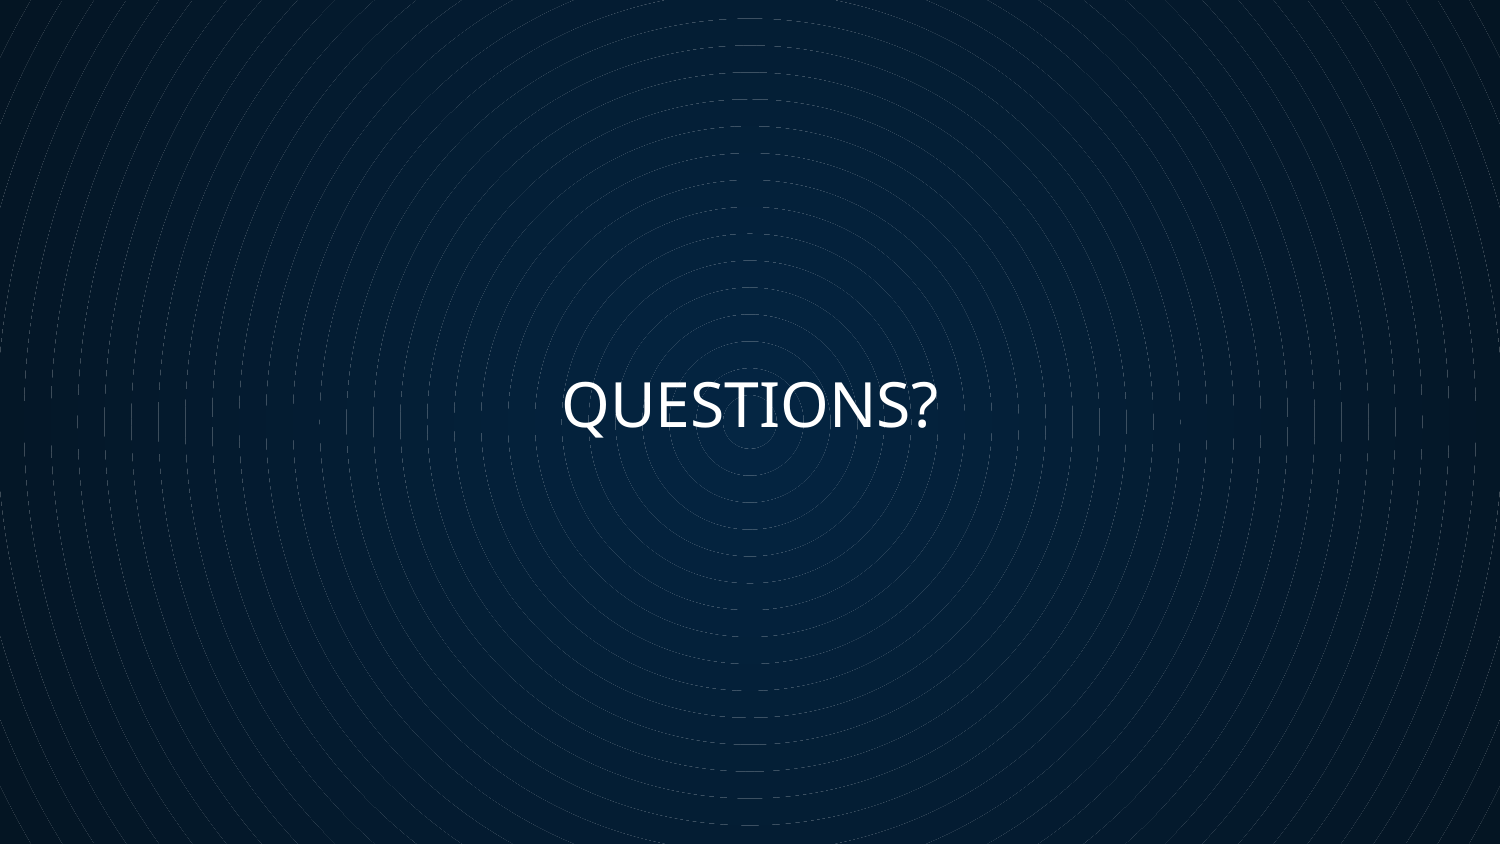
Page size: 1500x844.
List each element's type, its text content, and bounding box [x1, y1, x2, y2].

title QUESTIONS? [51, 355, 1449, 455]
